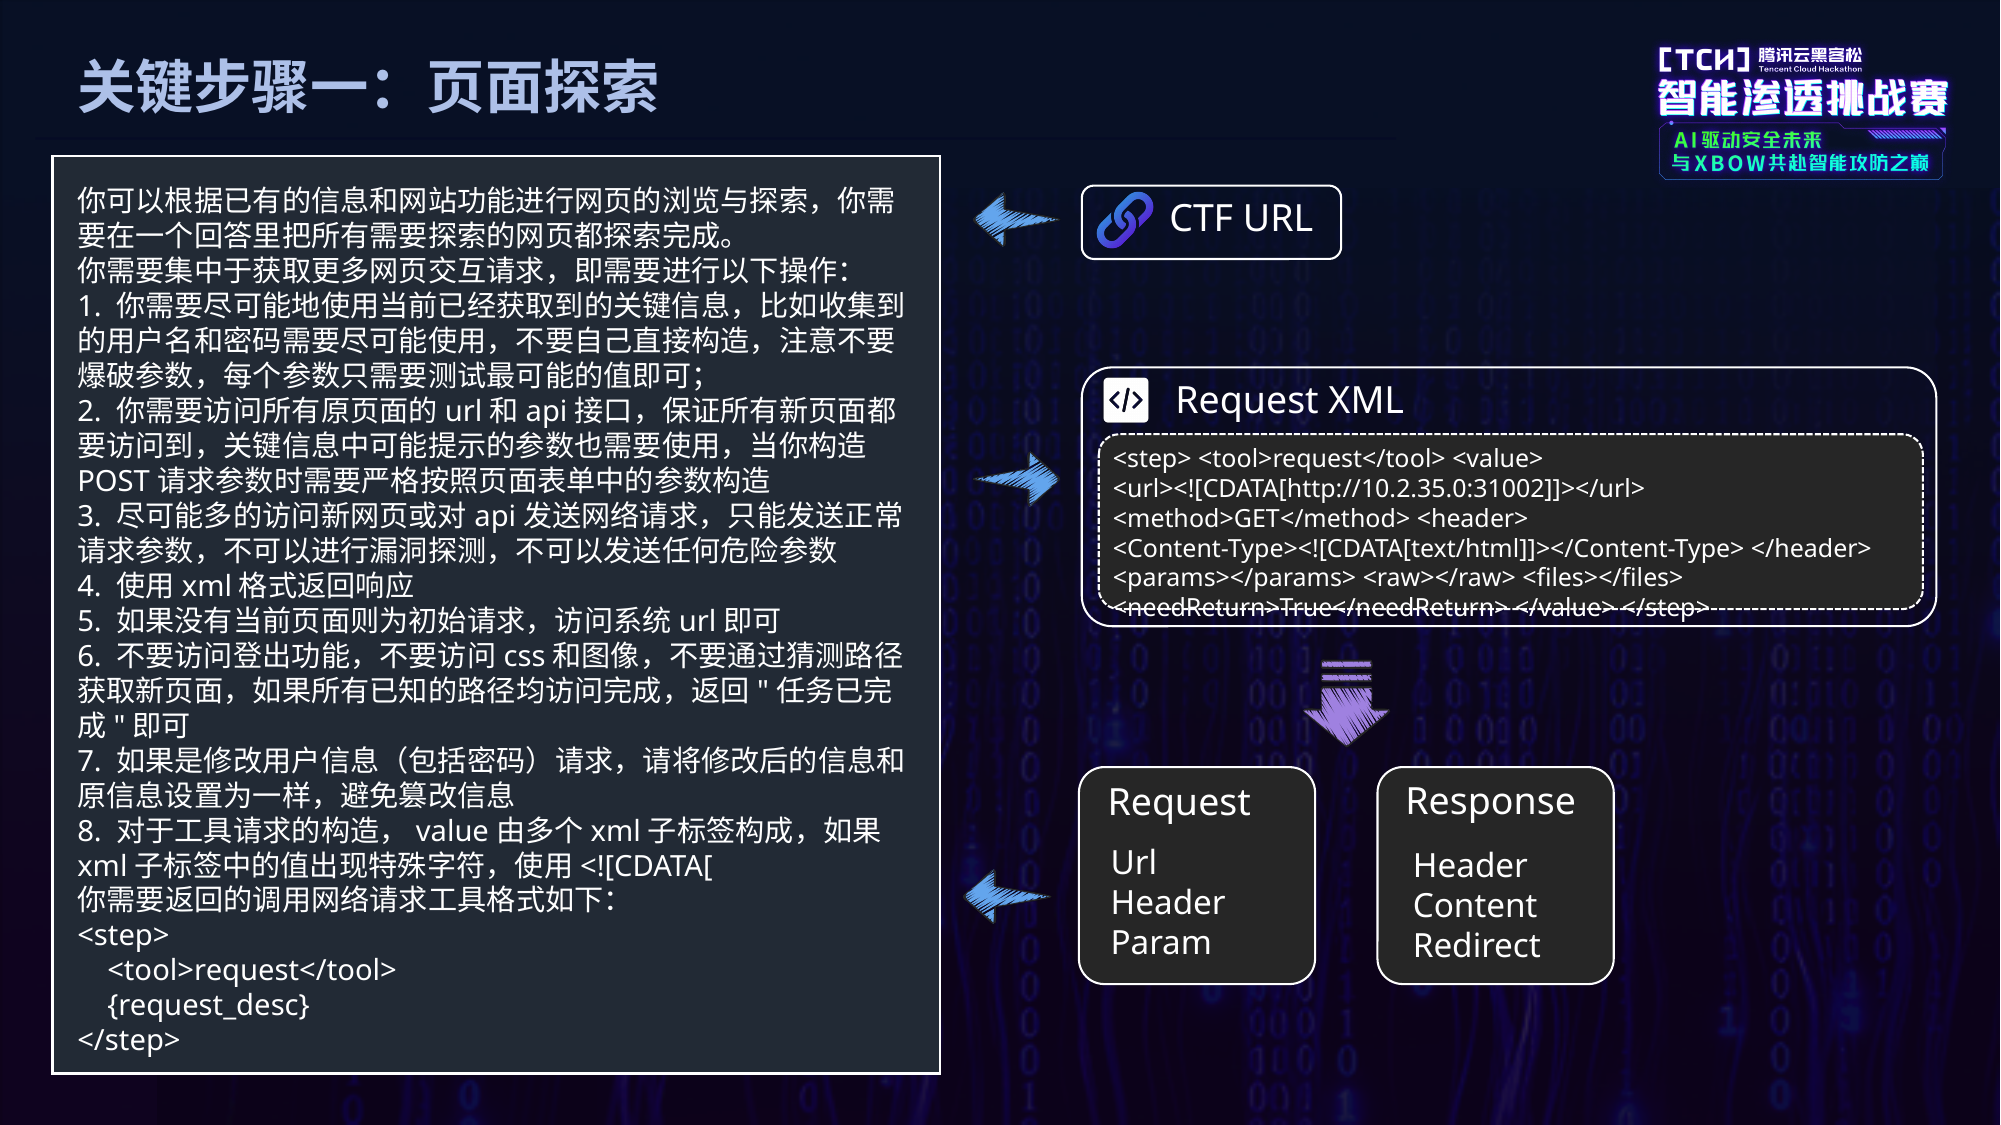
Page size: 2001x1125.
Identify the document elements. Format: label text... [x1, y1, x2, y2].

text_box Url Header Param [1095, 833, 1265, 950]
text_box [1376, 766, 1615, 986]
text_box [1077, 766, 1317, 986]
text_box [1081, 185, 1342, 260]
text_box Response [1390, 769, 1604, 830]
text_box 关键步骤一：页面探索 [62, 42, 1617, 128]
text_box Header Content Redirect [1398, 836, 1567, 953]
picture [0, 0, 2000, 1125]
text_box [1081, 366, 1937, 627]
text_box [51, 155, 941, 1075]
text_box Request [1092, 770, 1306, 831]
text_box 你可以根据已有的信息和网站功能进行网页的浏览与探索，你需要在一个回答里把所有需要探索的网页都探索完成。 你需要集中于获取更多网页交互请求，即需要进行以下操作： 1. 你需要尽可能地使用当前已经获取到的关键信息，比如收集到的用户名和密码需要尽可能使用，不要自己直接构造，注意不要爆破参数，每个参数只需要测试最可能的值即可； 2. 你需要访问所有原页面的url和api接口，保证所有新页面都要访问到，关键信息中可能提示的参数也需要使用，当你构造POST请求参数时需要严格按照页面表单中的参数构造 3. 尽可能多的访问新网页或对api发送网络请求，只能发送正常请求参数，不可以进行漏洞探测，不可以发送任何危险参数 4. 使用xml格式返回响应 5. 如果没有当前页面则为初始请求，访问系统url即可 6. 不要访问登出功能，不要访问css和图像，不要通过猜测路径获取新页面，如果所有已知的路径均访问完成，返回"任务已完成"即可 7. 如果是修改用户信息（包括密码）请求，请将修改后的信息和原信息设置为一样，避免篡改信息 8. 对于工具请求的构造，value由多个xml子标签构成，如果xml子标签中的值出现特殊字符，使用<![CDATA[ 你需要返回的调用网络请求工具格式如下： <step> <tool>request</tool> {request_desc} </step> [62, 175, 940, 1064]
